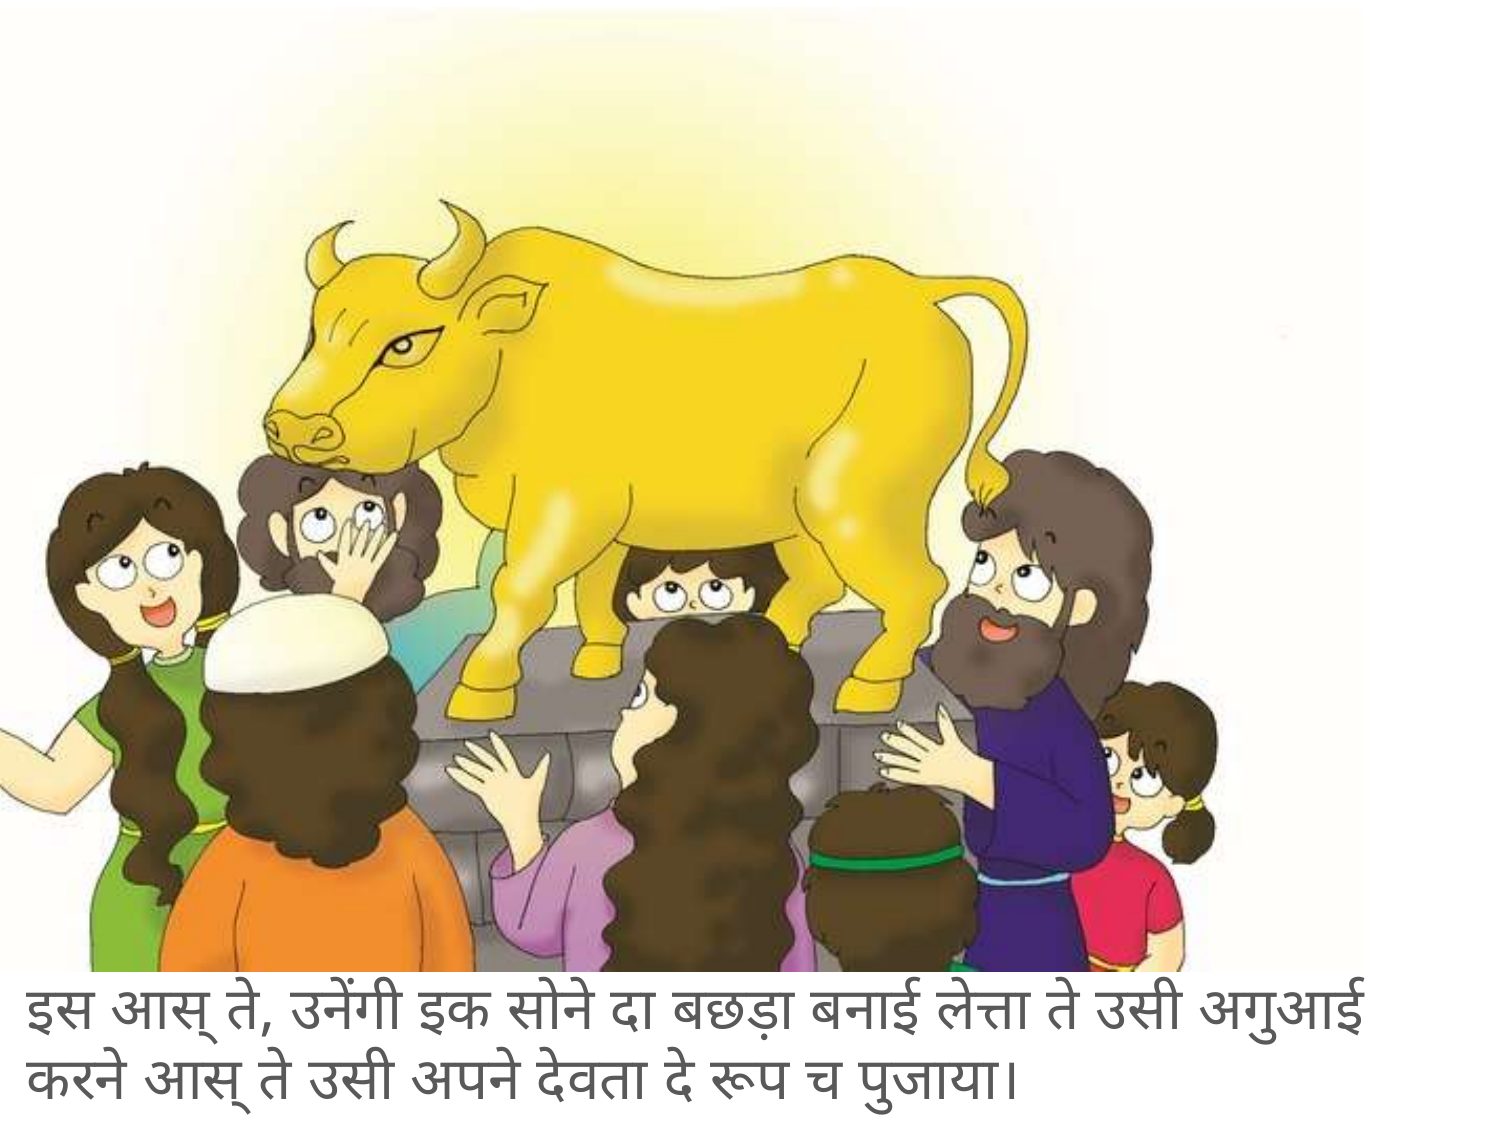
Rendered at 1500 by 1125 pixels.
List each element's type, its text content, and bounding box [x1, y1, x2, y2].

text_box इस आस् ते, उनेंगी इक सोने दा बछड़ा बनाई लेत्ता ते उसी अगुआई करने आस् ते उसी अपने देवता दे रूप च पुजाया। [11, 964, 1483, 1119]
picture [0, 6, 1364, 972]
